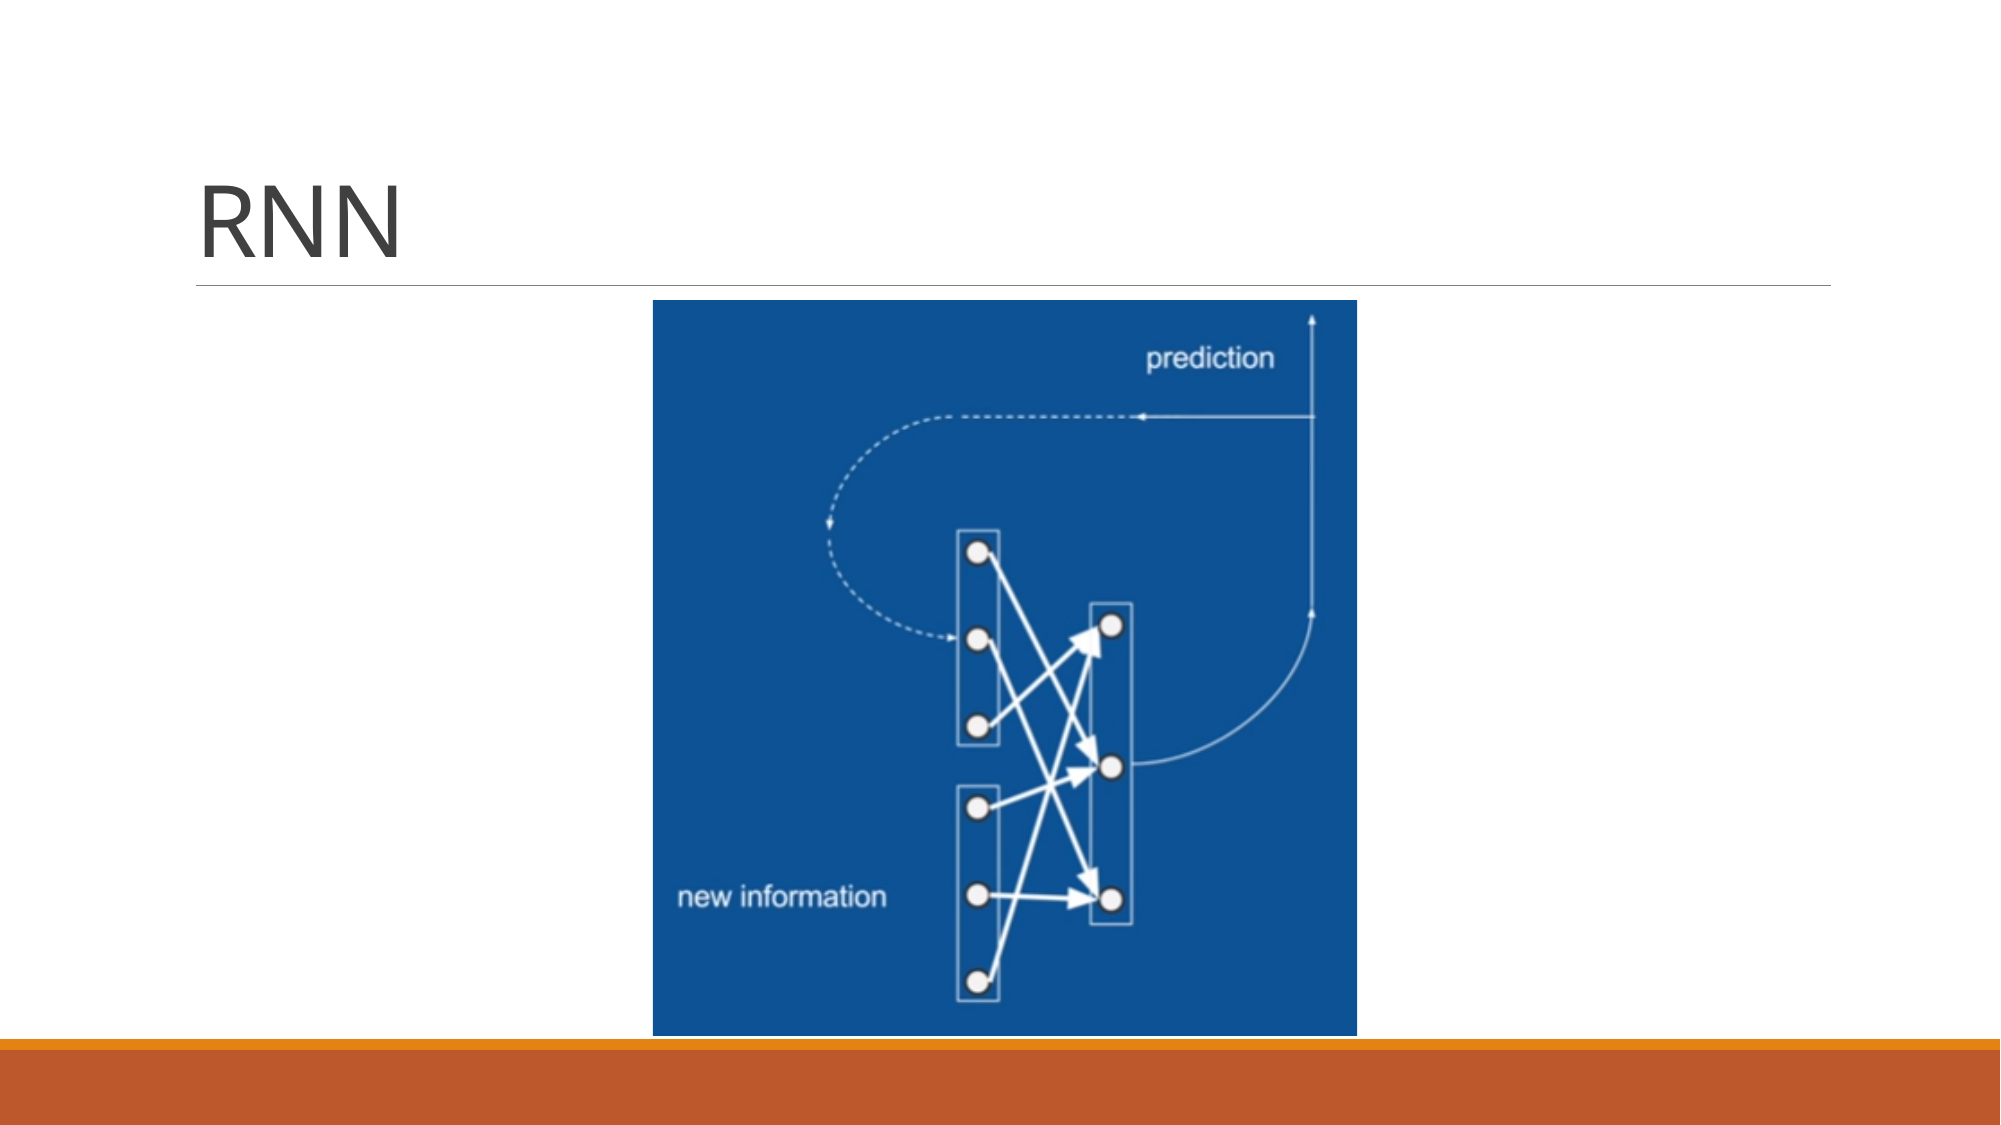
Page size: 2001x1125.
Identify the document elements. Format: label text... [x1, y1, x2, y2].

picture [652, 299, 1358, 1036]
title RNN [180, 47, 1830, 285]
